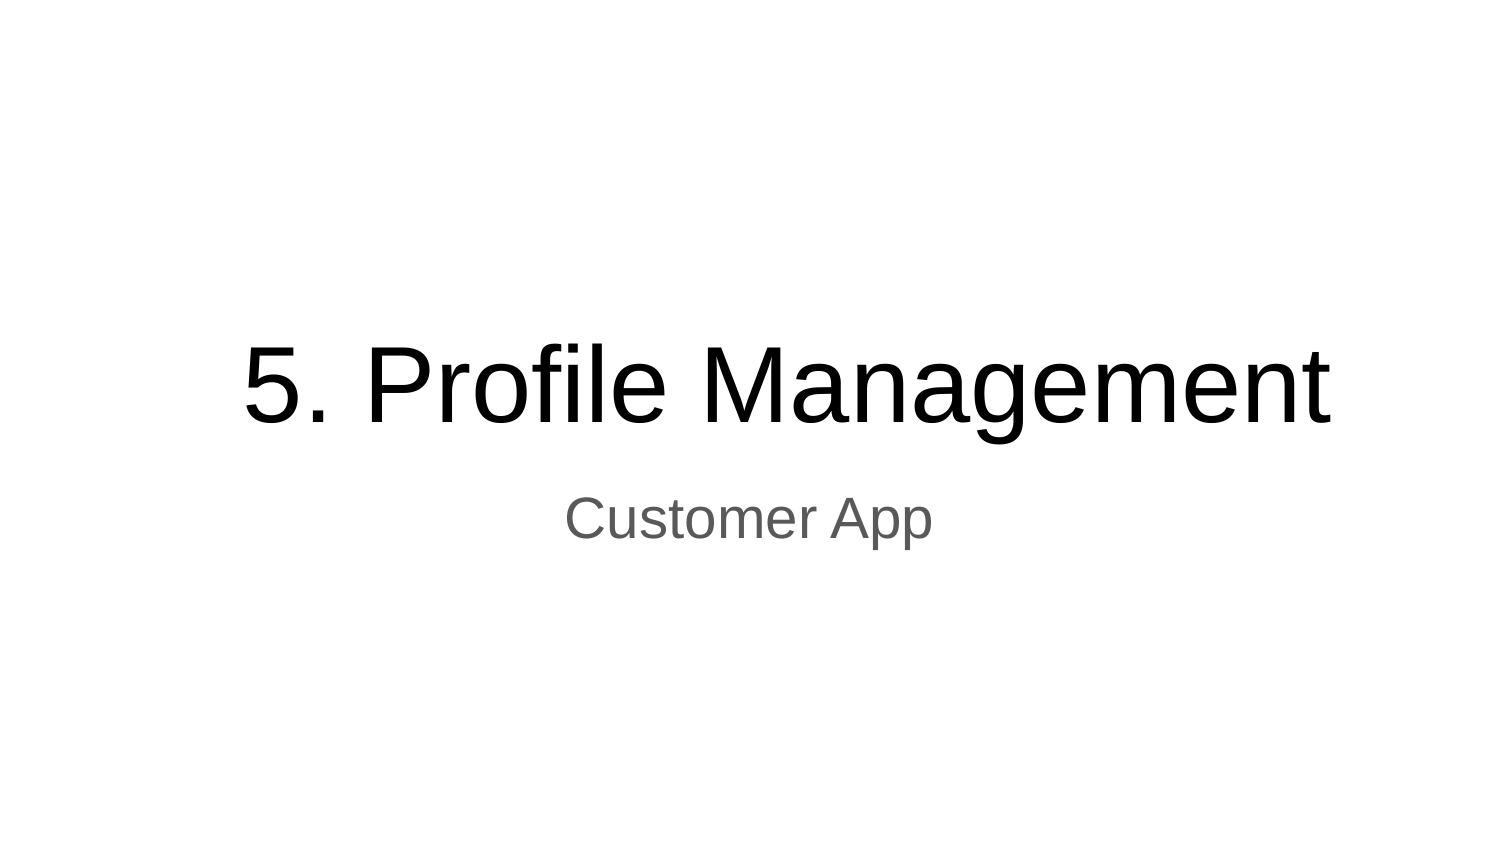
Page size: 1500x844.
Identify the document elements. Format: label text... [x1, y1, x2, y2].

title 5. Profile Management [51, 122, 1449, 459]
subtitle Customer App [51, 464, 1449, 595]
